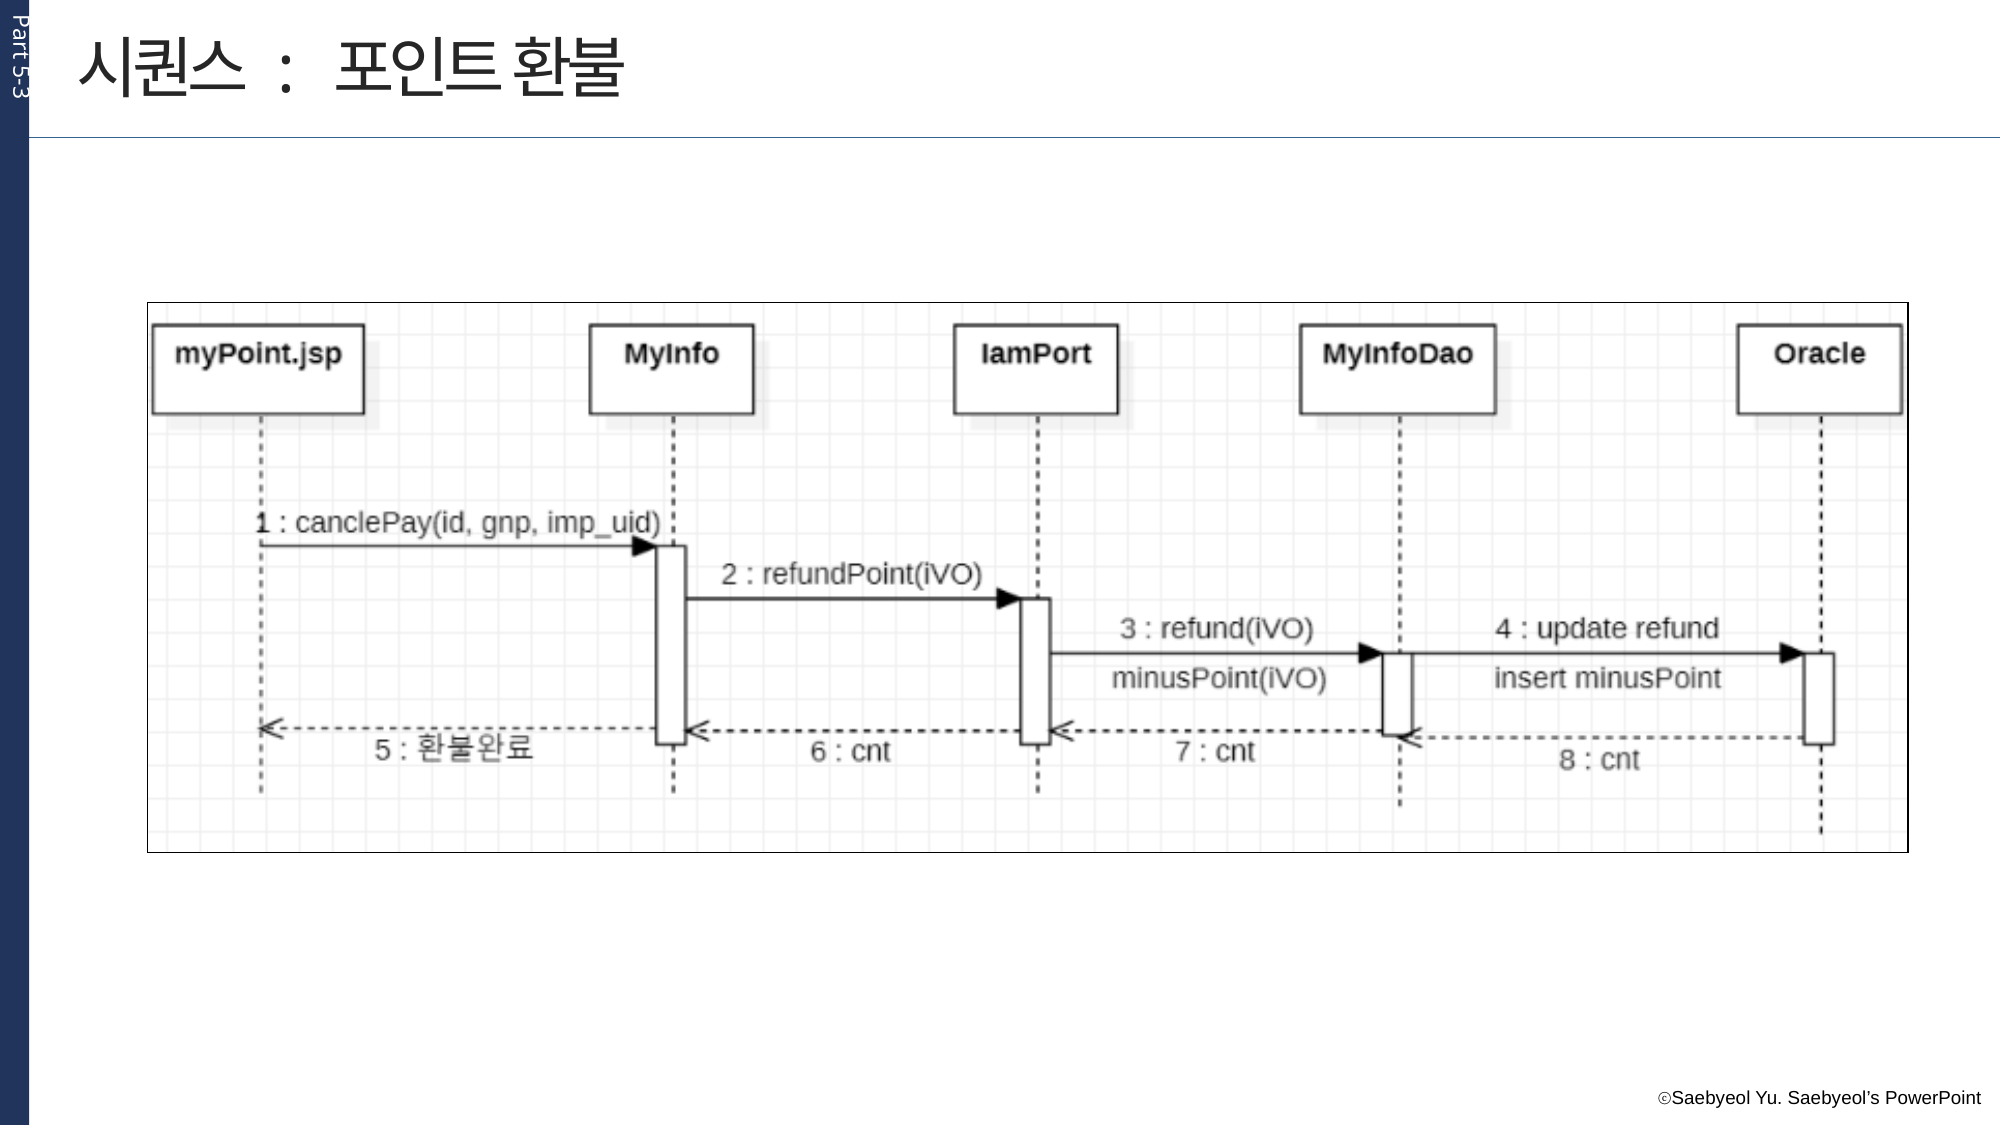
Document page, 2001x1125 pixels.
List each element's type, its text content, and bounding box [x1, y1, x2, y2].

text_box 시퀀스 : 포인트 환불 [62, 18, 644, 113]
picture [148, 303, 1908, 852]
text_box [0, 304, 30, 1125]
text_box Part 5-3 [0, 0, 44, 304]
